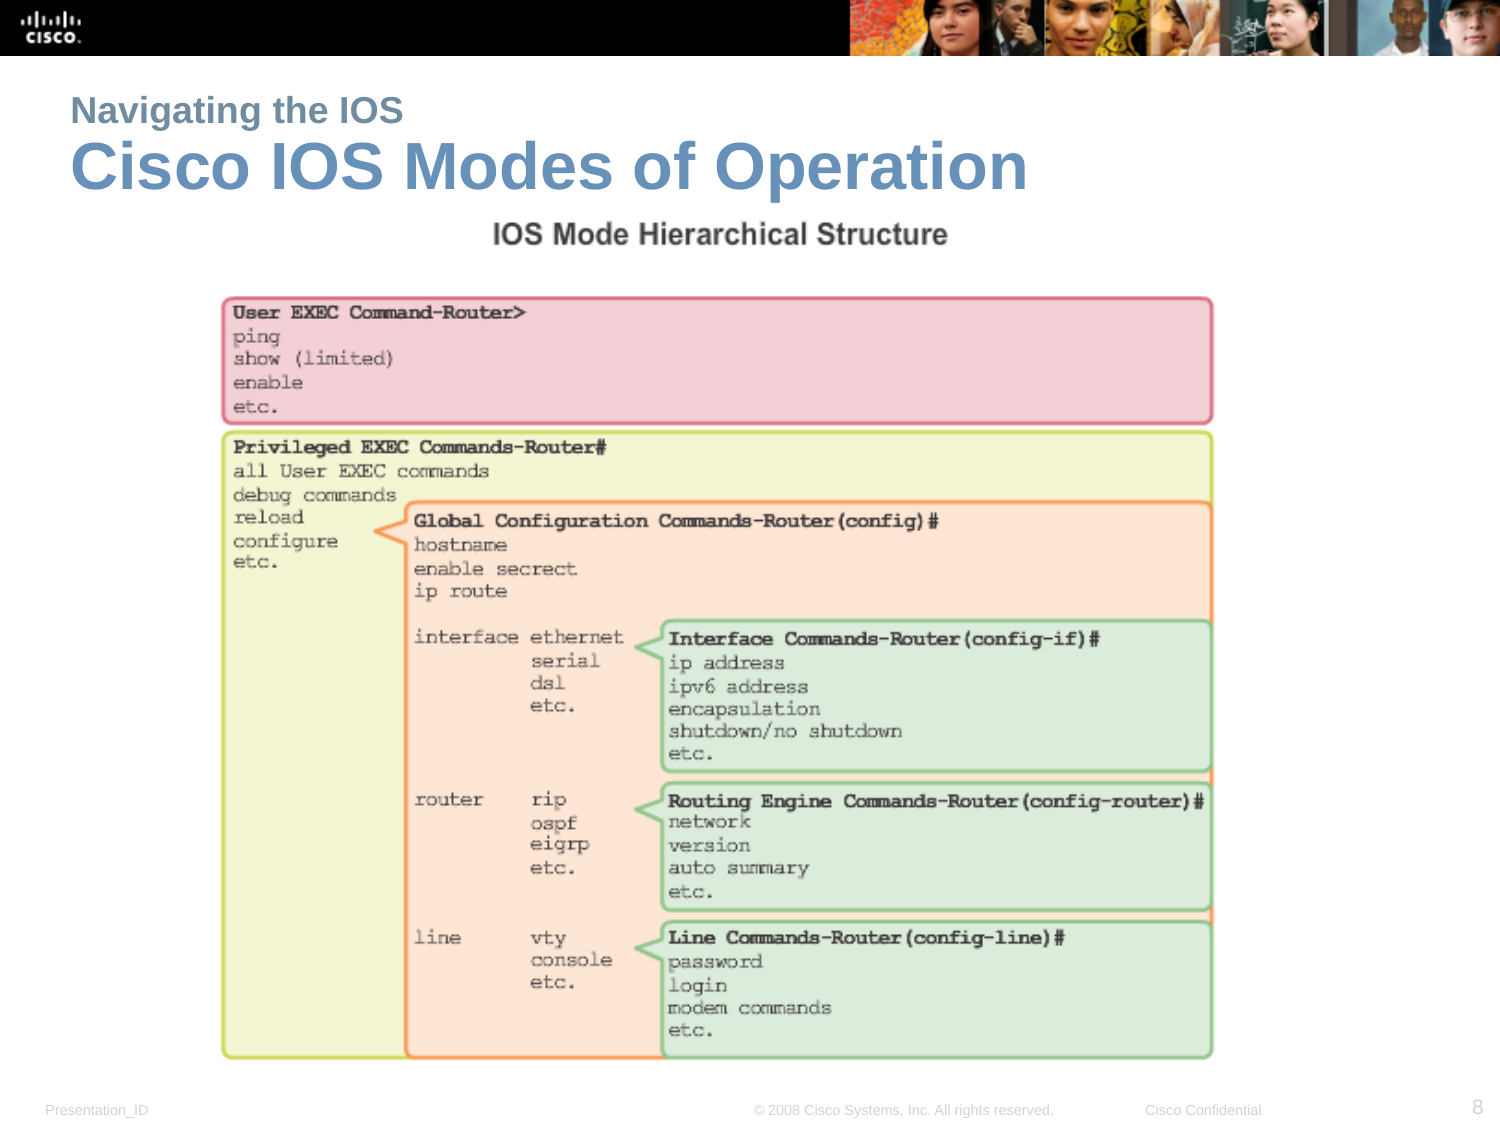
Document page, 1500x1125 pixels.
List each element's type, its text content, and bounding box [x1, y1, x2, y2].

title Navigating the IOS Cisco IOS Modes of Operation [57, 72, 1393, 211]
picture [0, 0, 1500, 56]
picture [192, 212, 1244, 1089]
